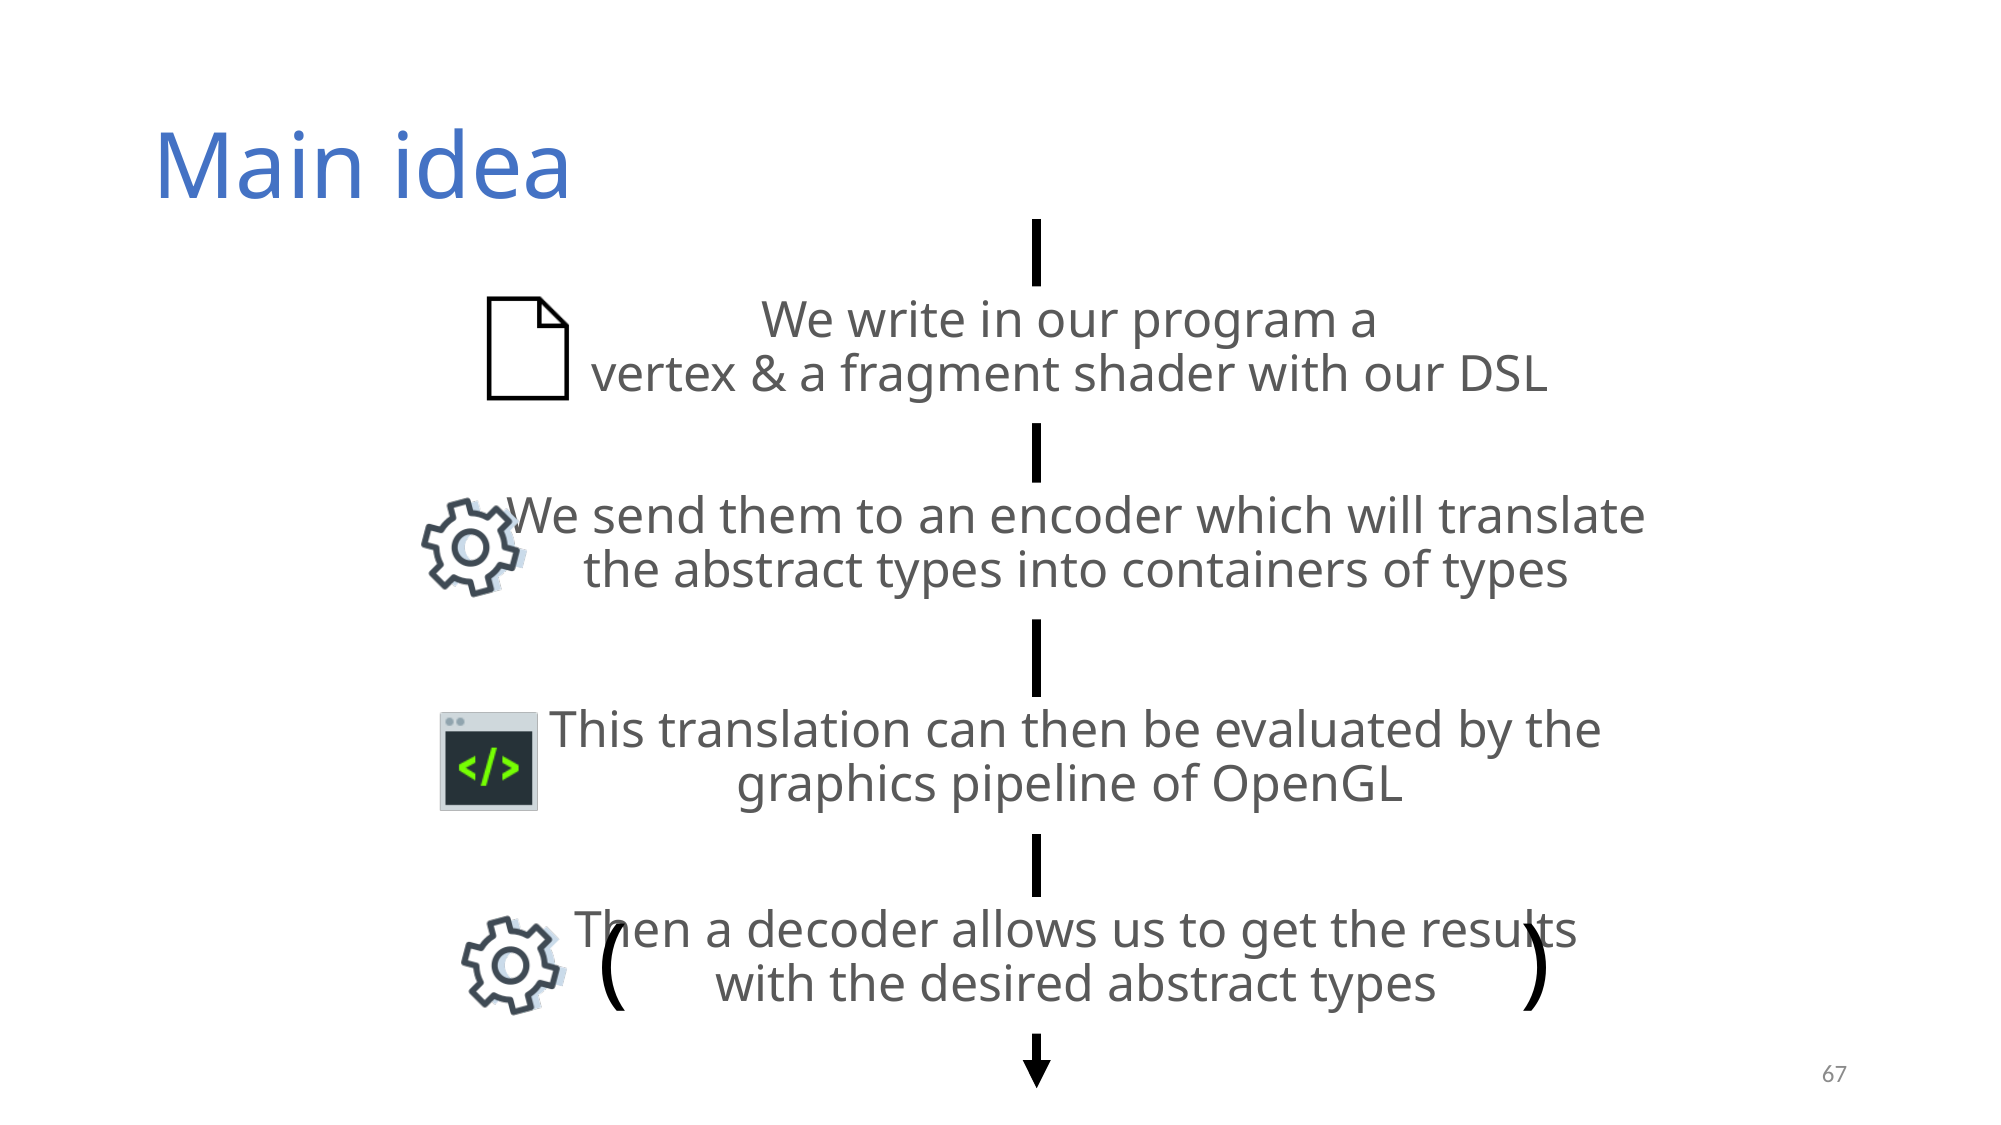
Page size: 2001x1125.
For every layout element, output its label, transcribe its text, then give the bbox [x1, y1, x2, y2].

text_box Then a decoder allows us to get the results with the desired abstract types [431, 897, 1036, 1034]
text_box We write in our program a vertex & a fragment shader with our DSL [444, 286, 1036, 424]
picture [424, 696, 554, 827]
slide_number 67 [1412, 1042, 1863, 1103]
picture [471, 292, 585, 405]
picture [445, 900, 575, 1031]
text_box ) [1506, 888, 1572, 1023]
text_box We write in our program a vertex & a fragment shader with our DSL [1037, 286, 1708, 424]
title Main idea [137, 59, 1863, 278]
text_box This translation can then be evaluated by the graphics pipeline of OpenGL [1037, 697, 1722, 834]
text_box We send them to an encoder which will translate the abstract types into containers of types [1037, 482, 1722, 620]
text_box We send them to an encoder which will translate the abstract types into containers of types [431, 482, 1036, 620]
text_box ( [583, 888, 649, 1023]
text_box This translation can then be evaluated by the graphics pipeline of OpenGL [431, 697, 1036, 834]
text_box Then a decoder allows us to get the results with the desired abstract types [1037, 897, 1722, 1034]
picture [405, 482, 535, 613]
